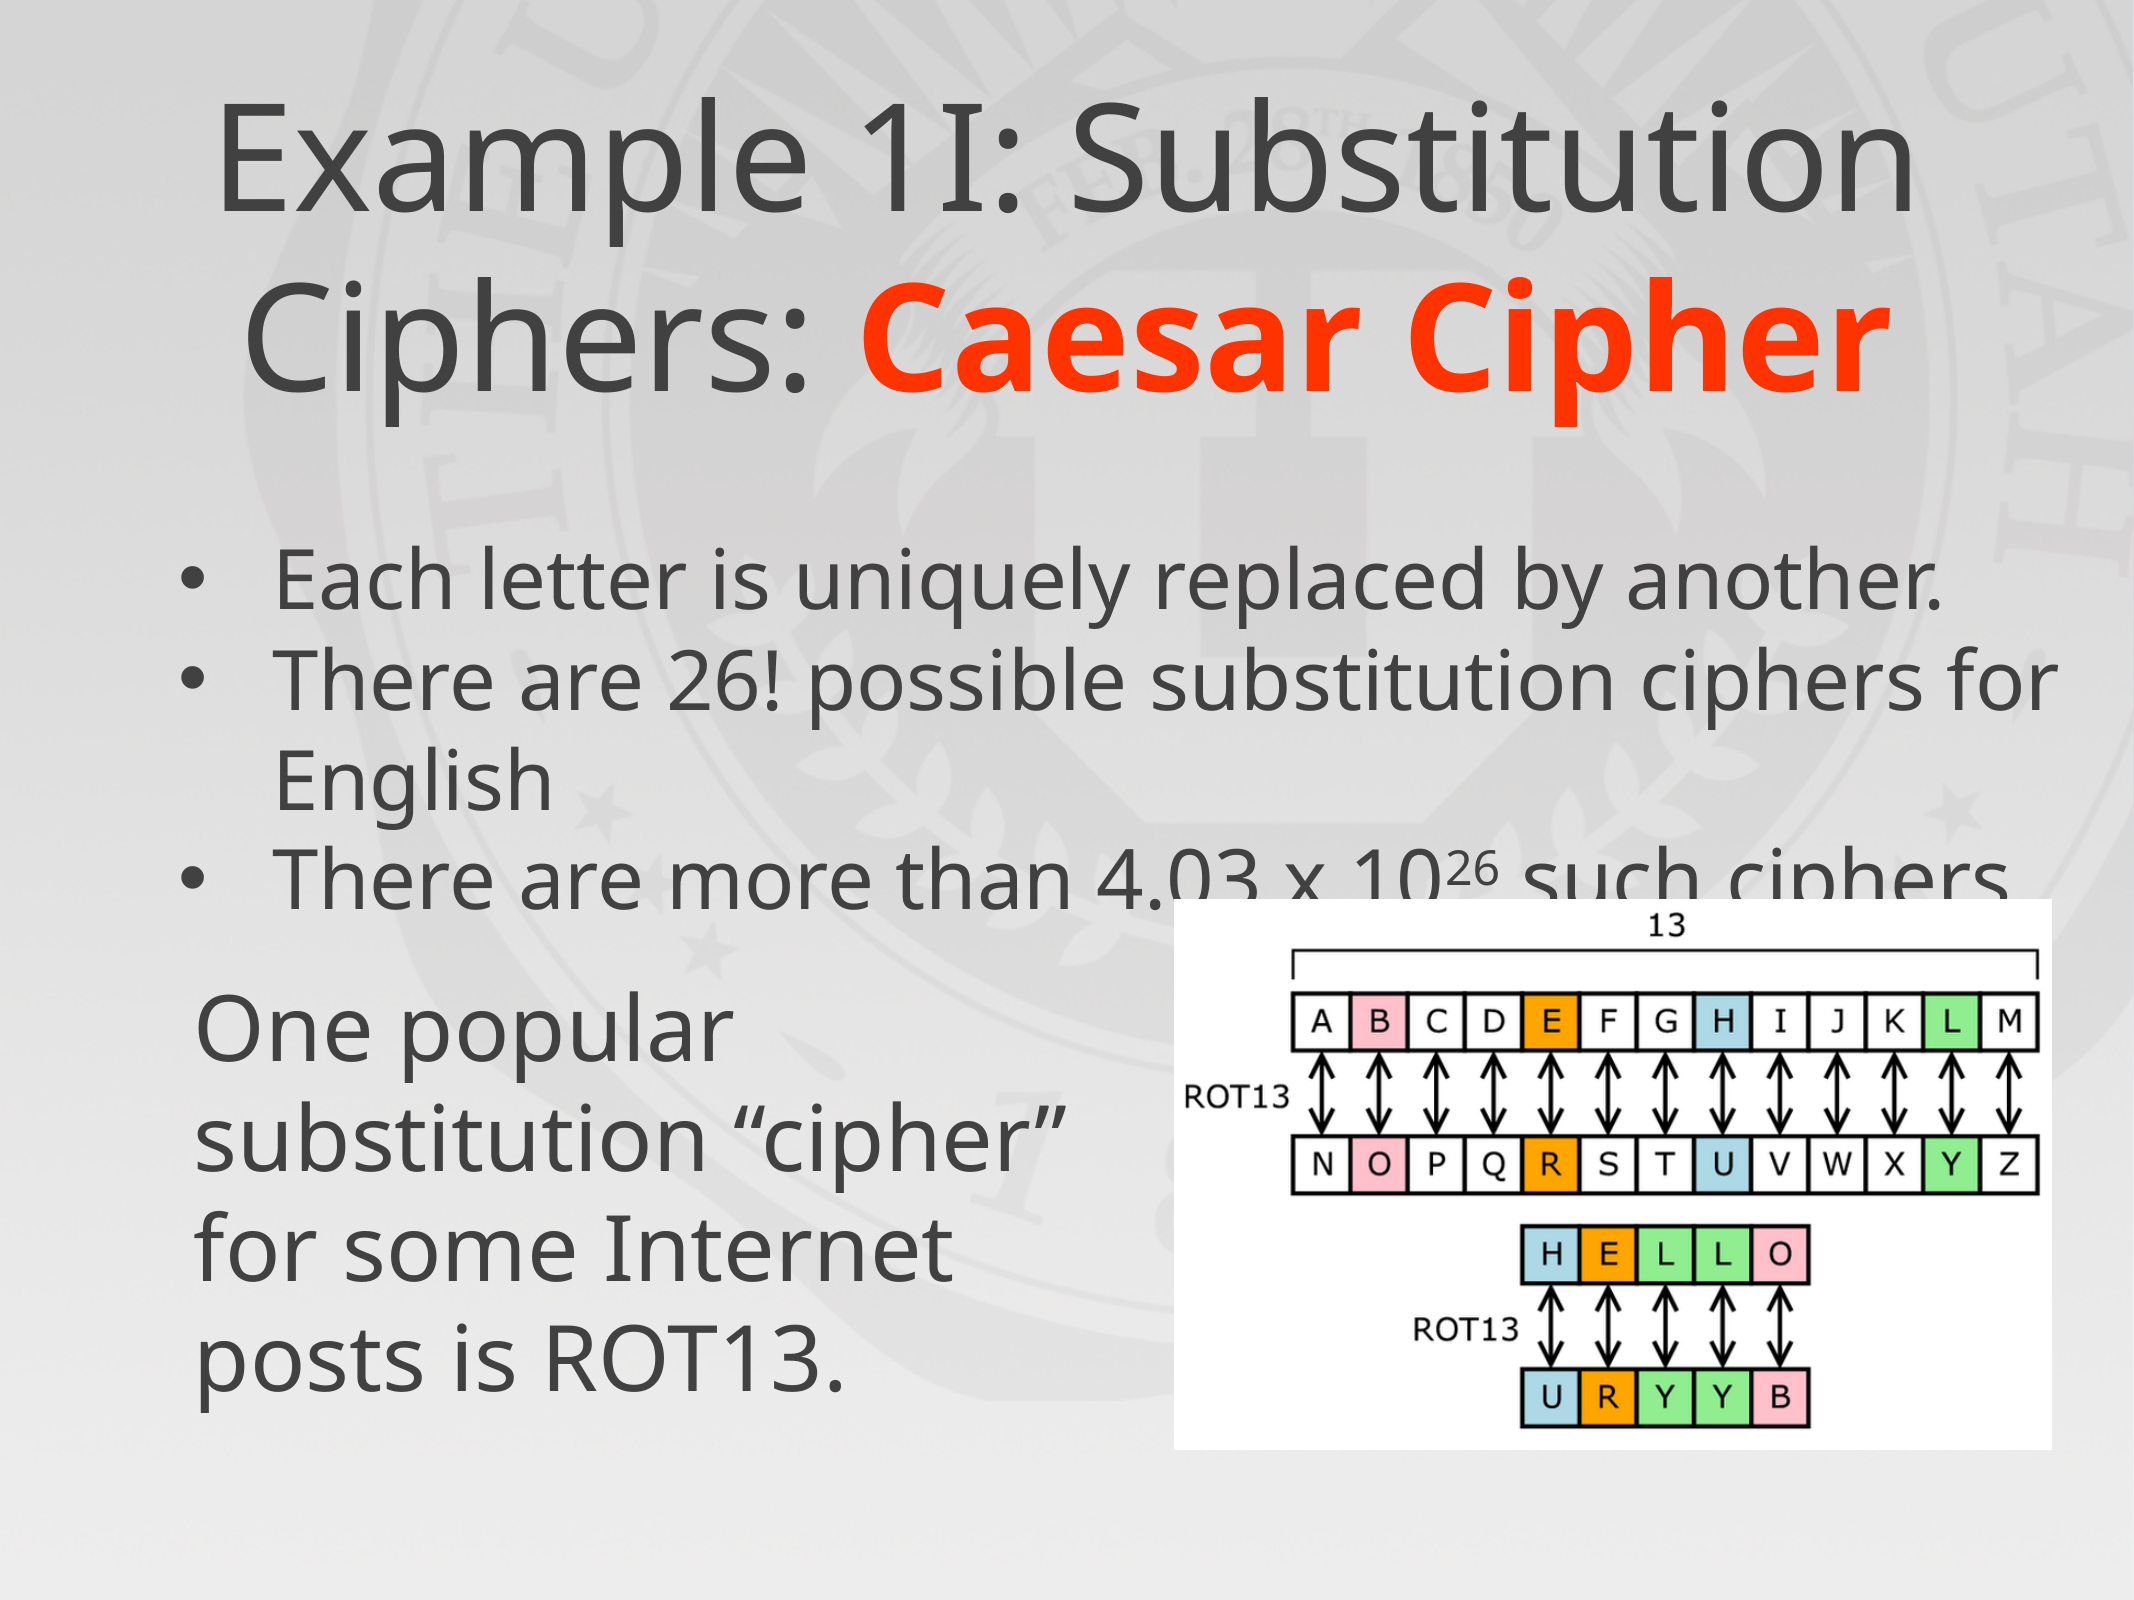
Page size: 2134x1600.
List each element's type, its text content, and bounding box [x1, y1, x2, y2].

picture [0, 0, 2134, 1600]
title Example 1I: Substitution Ciphers: Caesar Cipher [58, 41, 2075, 442]
text_box Each letter is uniquely replaced by another. There are 26! possible substitution ciphers for English There are more than 4.03 x 1026 such ciphers. [163, 519, 2134, 935]
text_box One popular substitution “cipher” for some Internet posts is ROT13. [179, 962, 1135, 1417]
